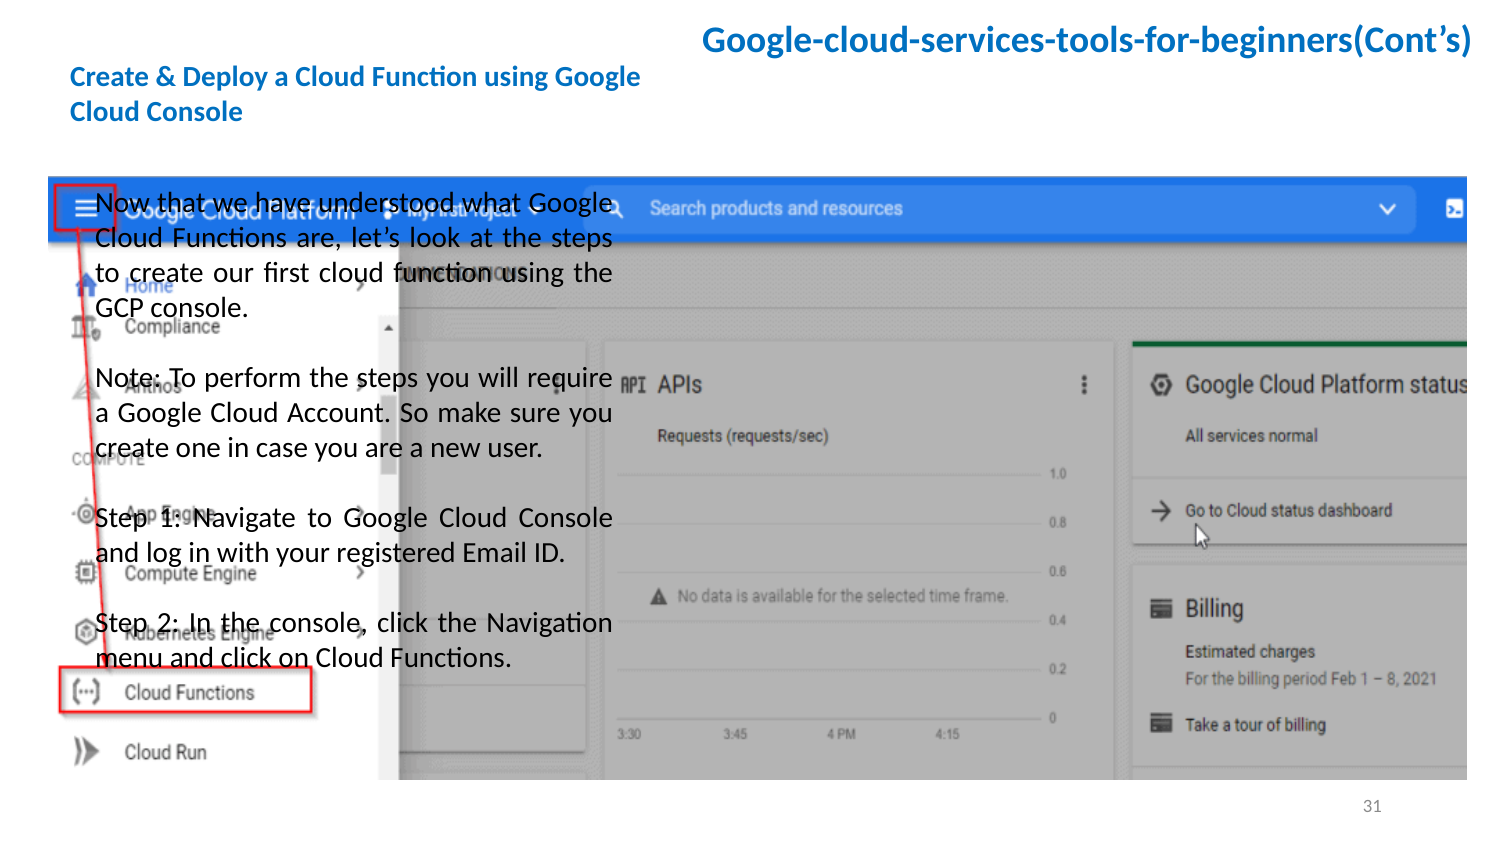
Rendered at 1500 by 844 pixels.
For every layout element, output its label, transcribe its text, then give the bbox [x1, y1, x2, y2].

picture [48, 176, 1467, 780]
text_box Create & Deploy a Cloud Function using Google Cloud Console [55, 50, 686, 135]
text_box Google-cloud-services-tools-for-beginners(Cont’s) [687, 7, 1489, 67]
slide_number 31 [1059, 782, 1397, 827]
